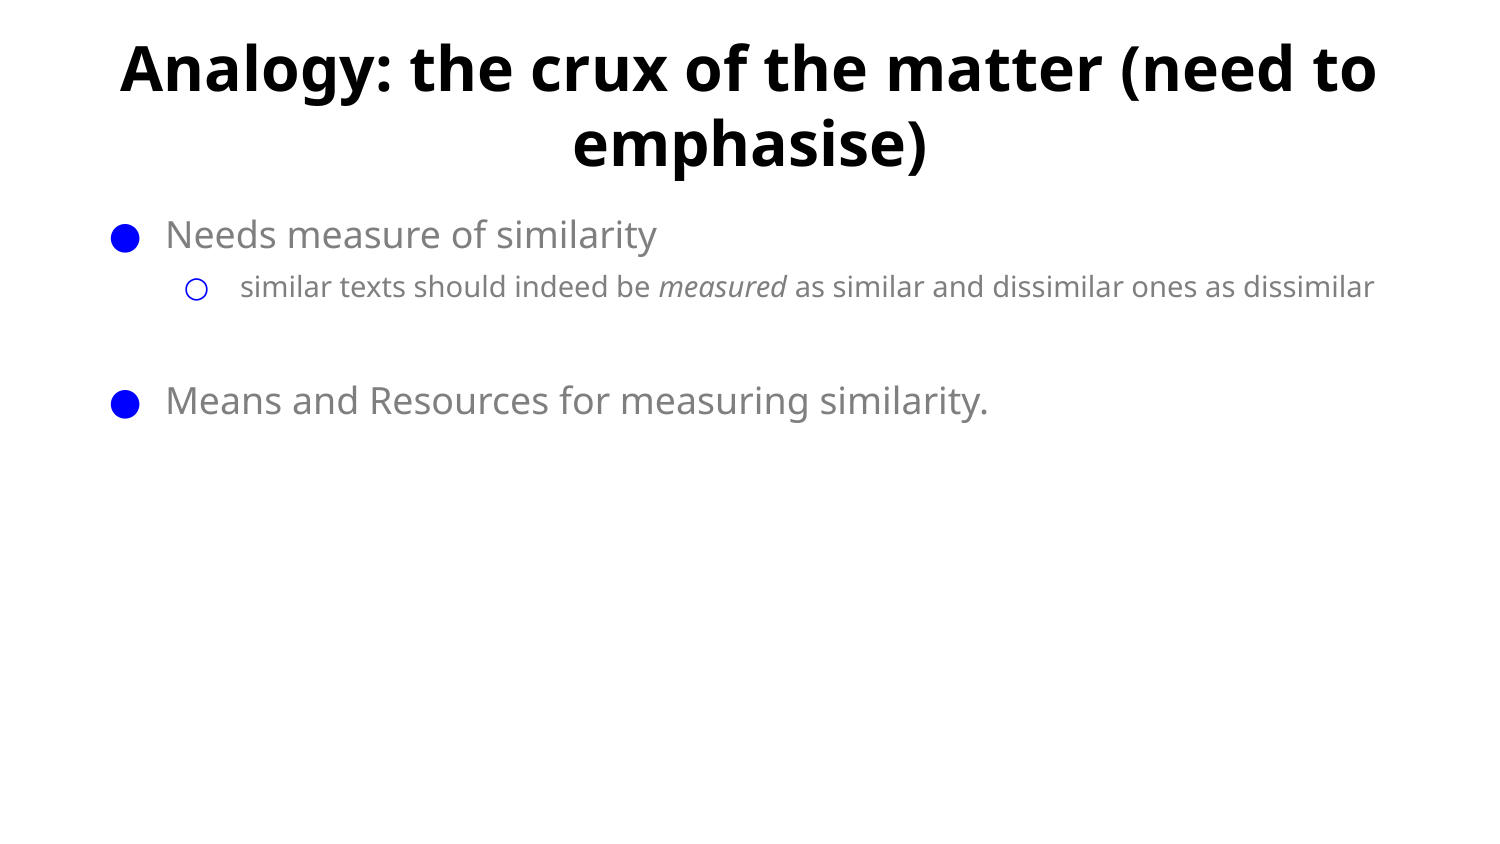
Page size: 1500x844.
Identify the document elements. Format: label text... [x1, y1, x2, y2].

list Needs measure of similarity similar texts should indeed be measured as similar and dissimilar ones as dissimilar Means and Resources for measuring similarity. [75, 196, 1425, 754]
title Analogy: the crux of the matter (need to emphasise) [75, 33, 1425, 175]
